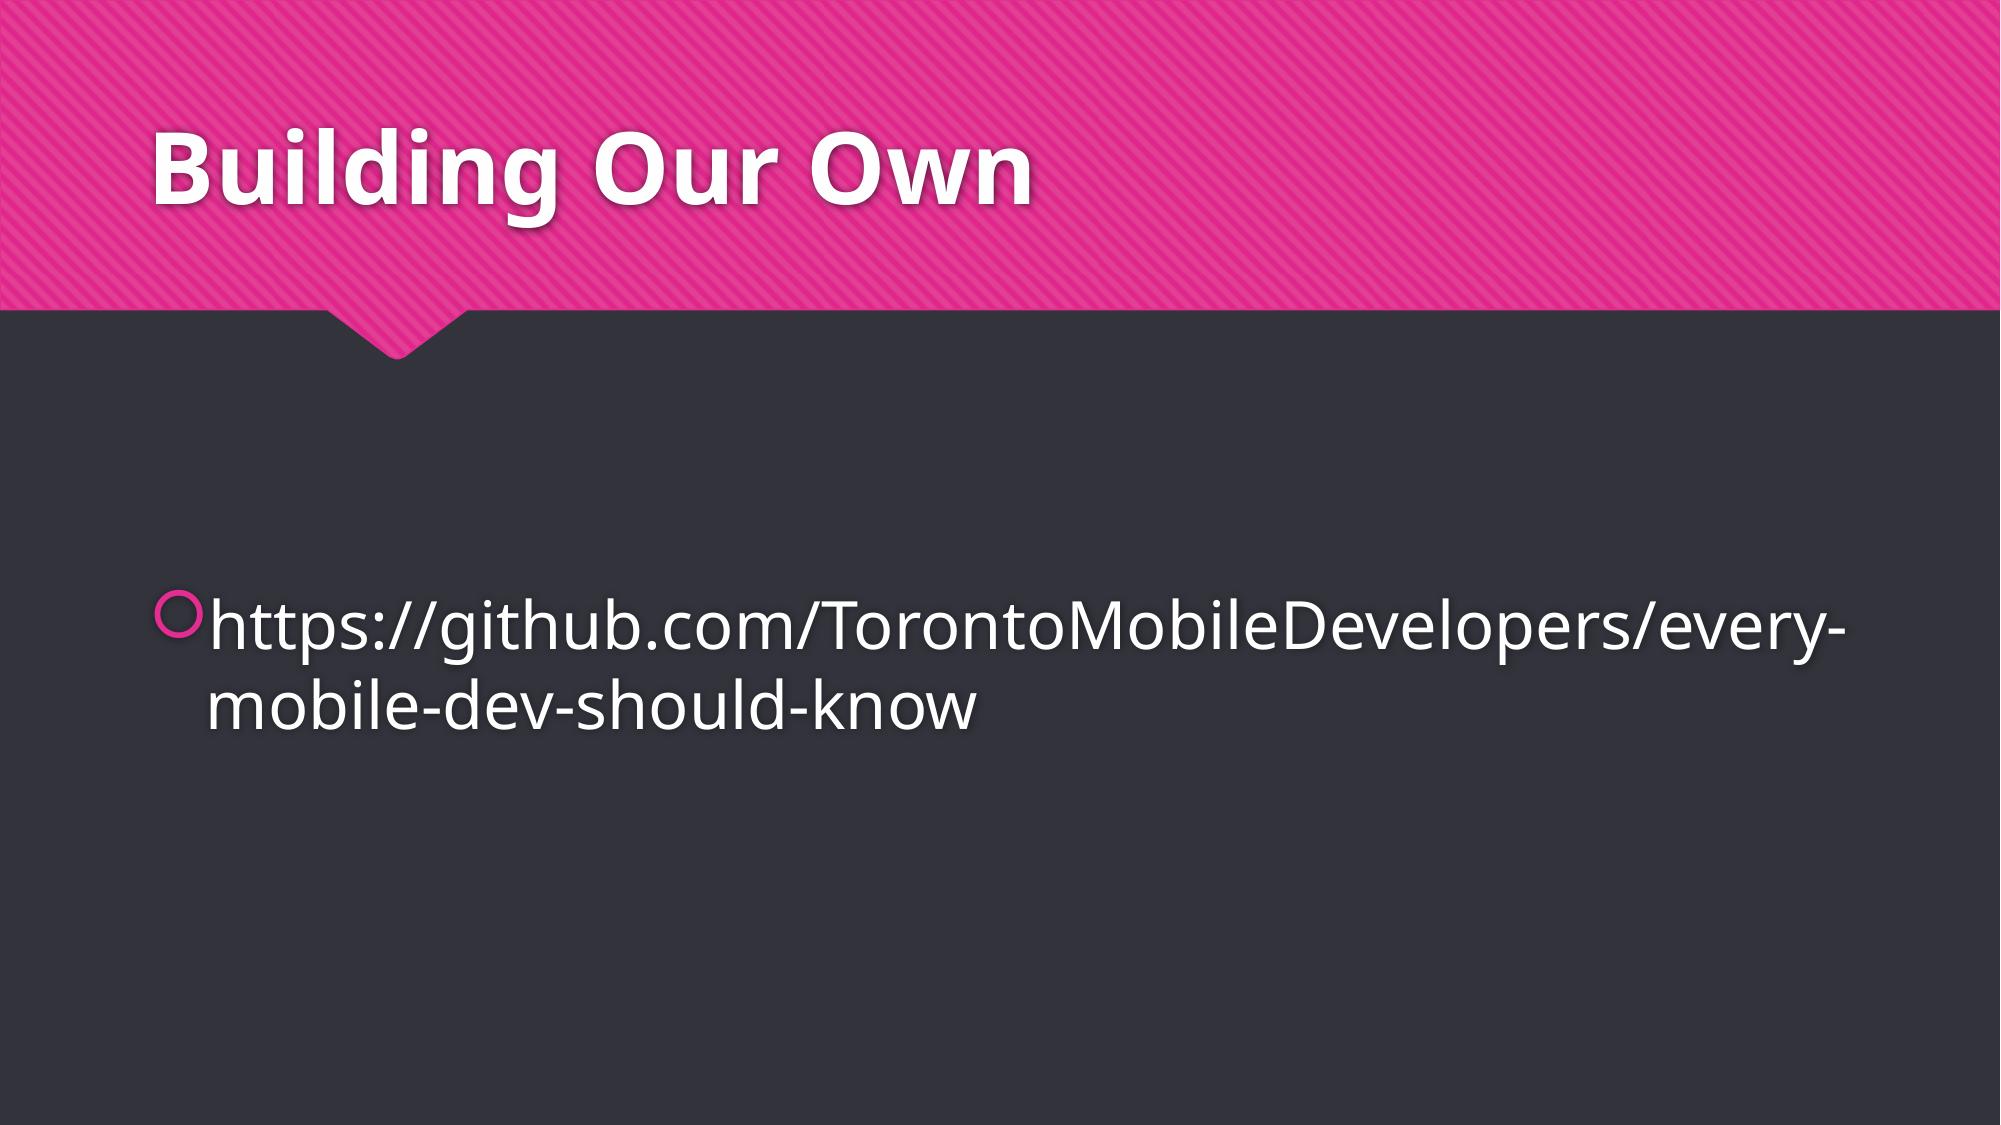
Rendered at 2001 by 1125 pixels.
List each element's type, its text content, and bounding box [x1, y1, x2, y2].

title Building Our Own [132, 73, 1868, 233]
list https://github.com/TorontoMobileDevelopers/every-mobile-dev-should-know [134, 364, 1866, 962]
